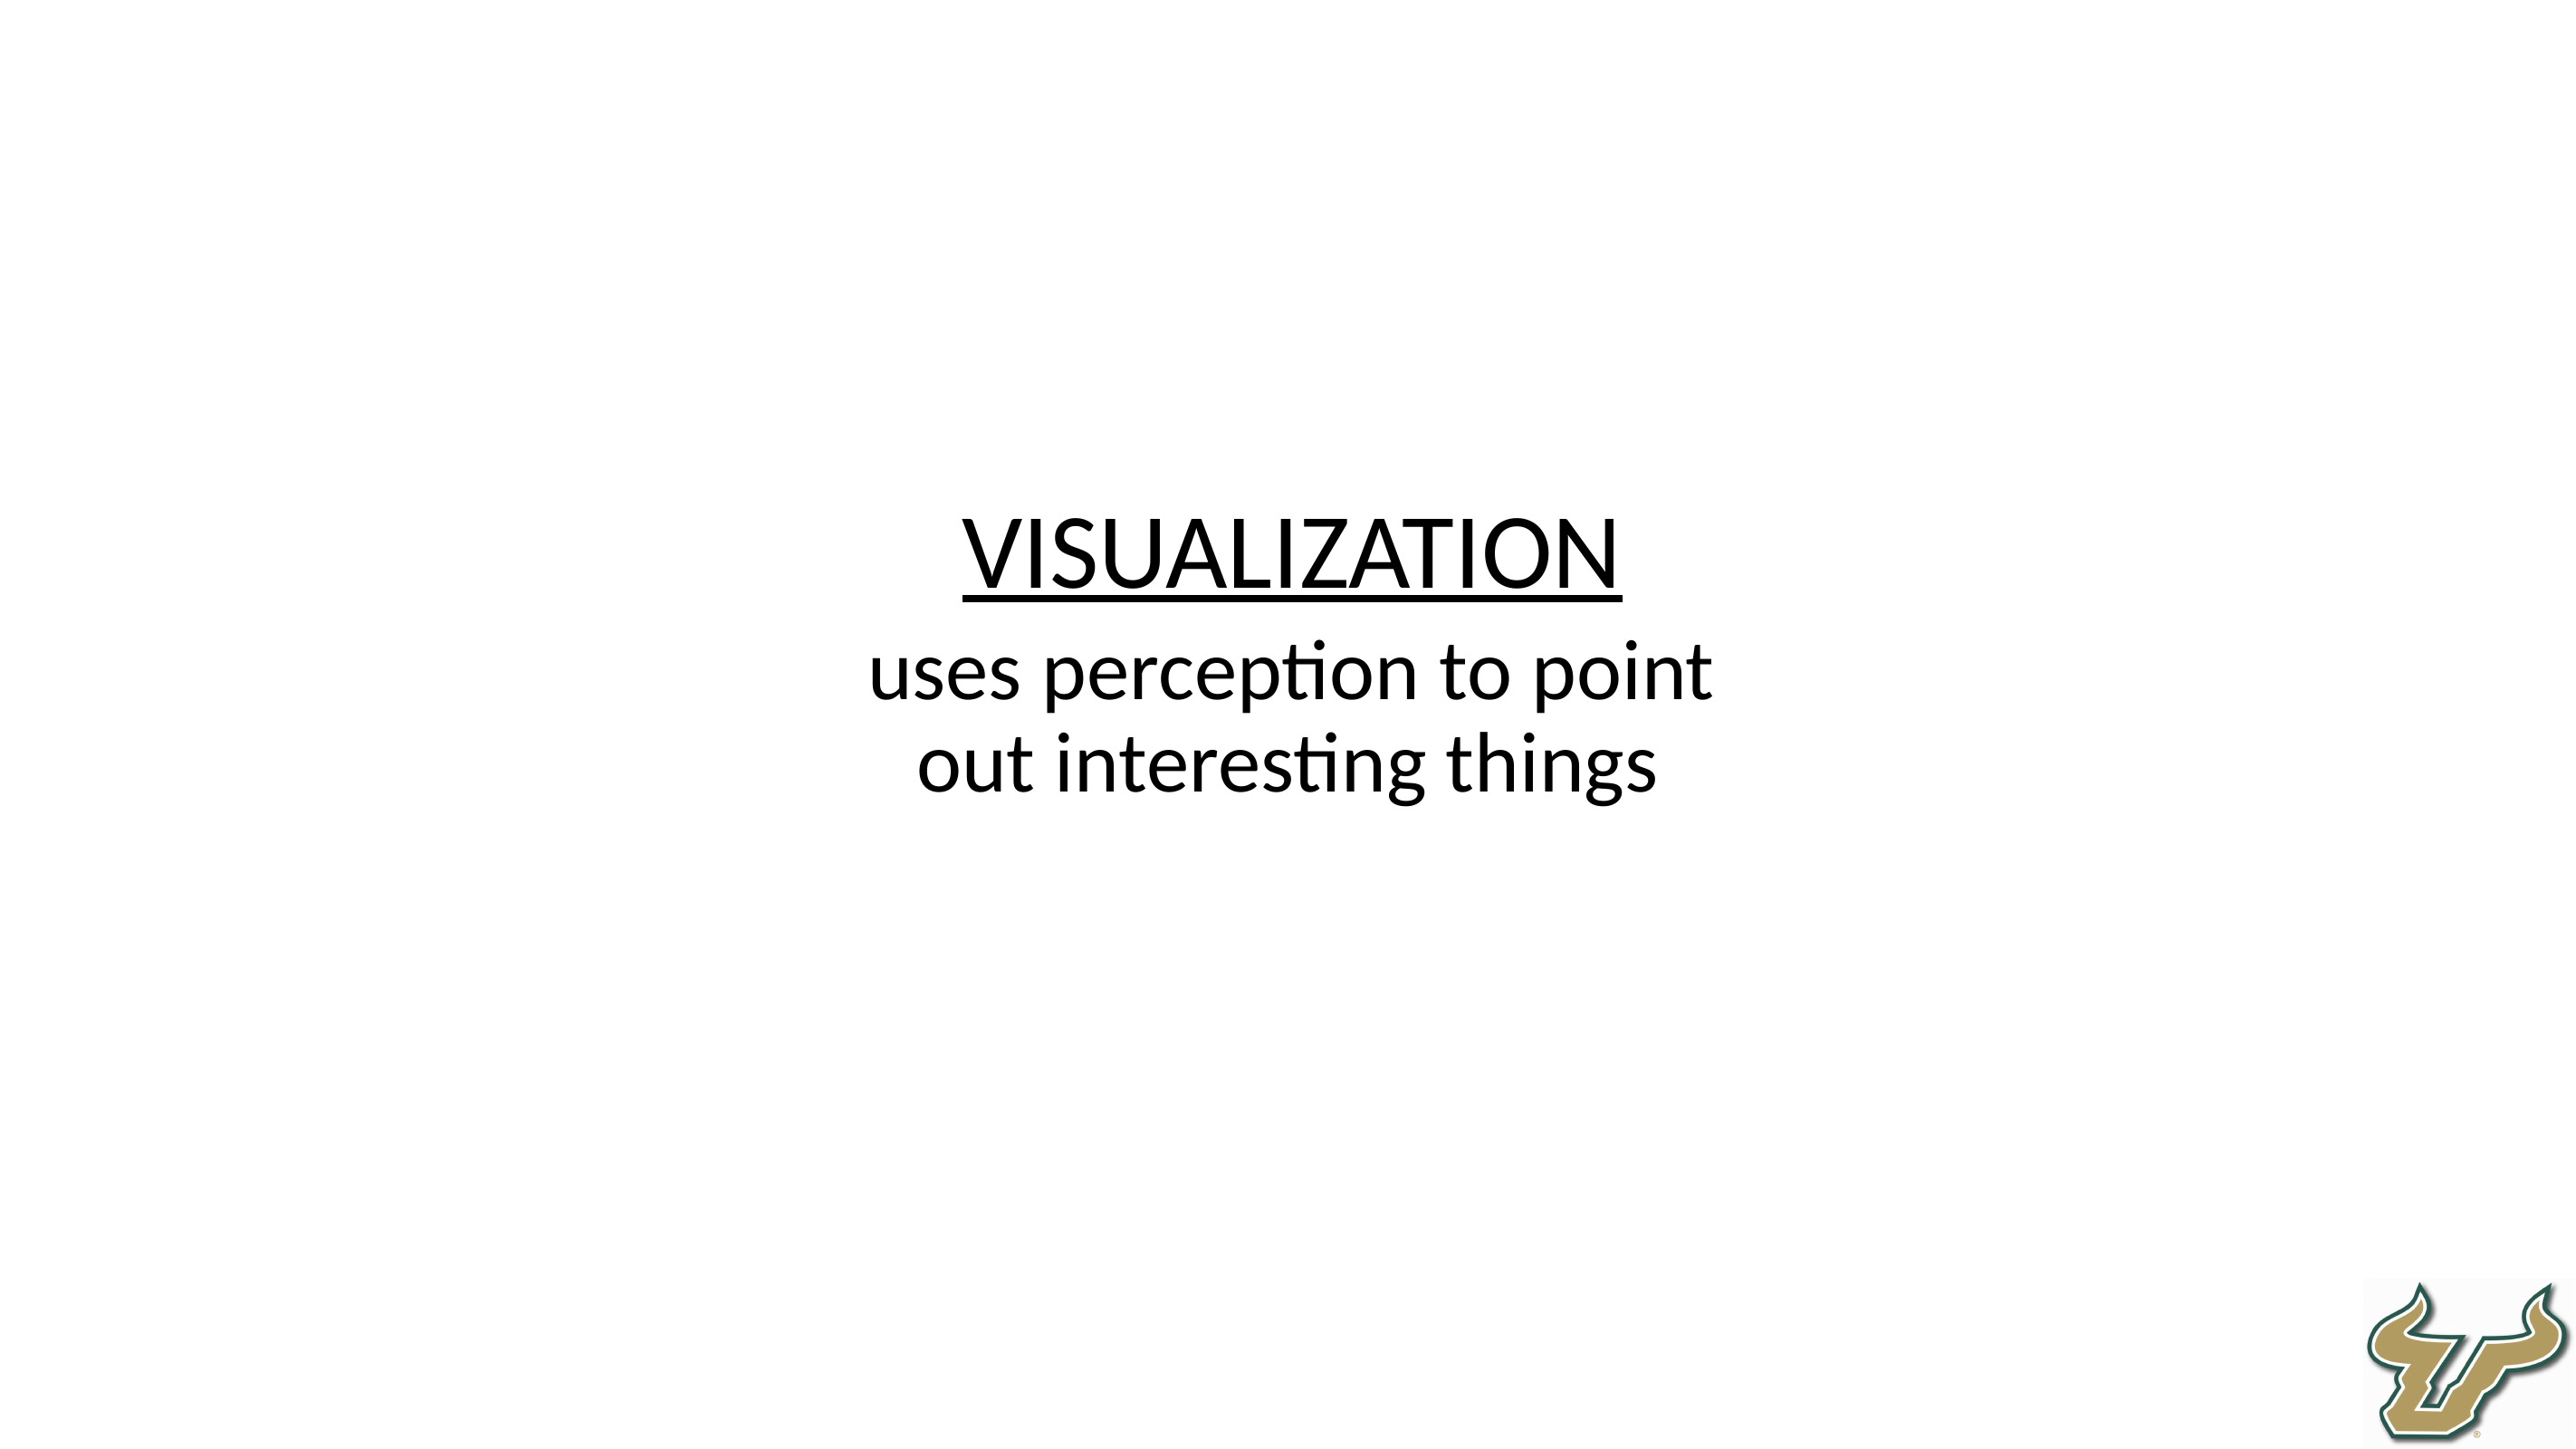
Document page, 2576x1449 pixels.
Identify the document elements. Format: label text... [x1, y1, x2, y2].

picture [2363, 1278, 2576, 1448]
list visualization uses perception to point out interesting things [839, 175, 1736, 1274]
